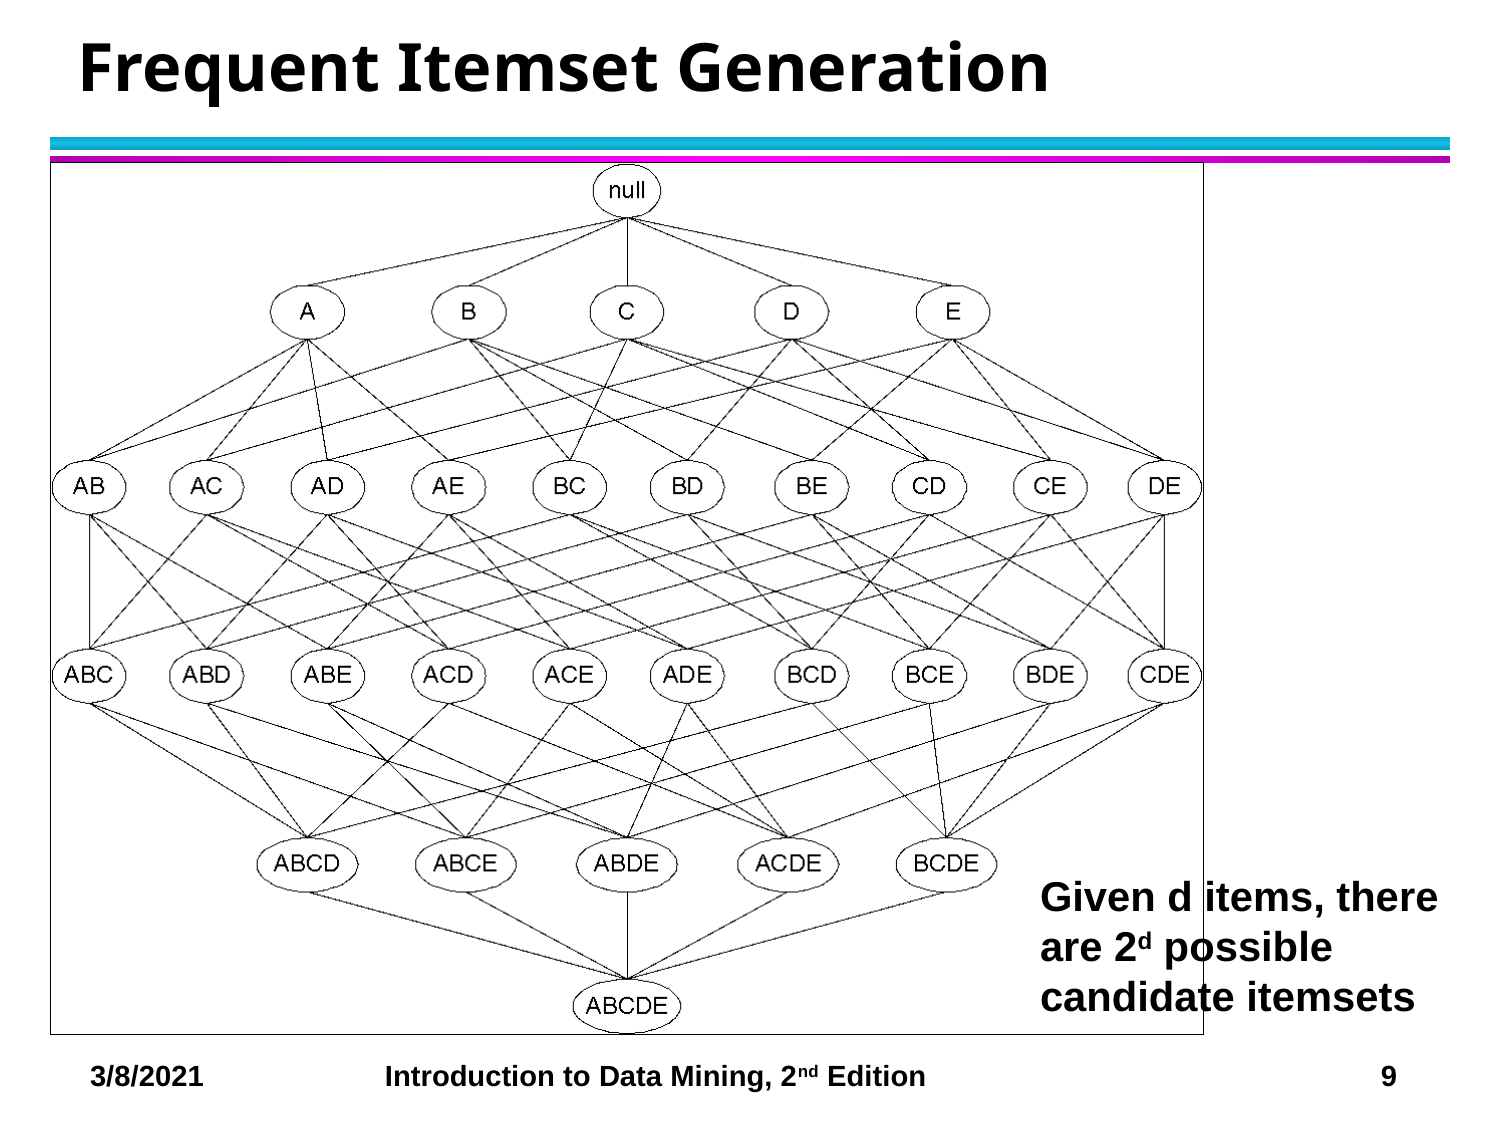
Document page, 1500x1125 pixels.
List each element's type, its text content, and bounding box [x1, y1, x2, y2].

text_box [49, 162, 1205, 1035]
title Frequent Itemset Generation [62, 24, 1421, 113]
text_box Given d items, there are 2d possible candidate itemsets [1209, 862, 1475, 1028]
